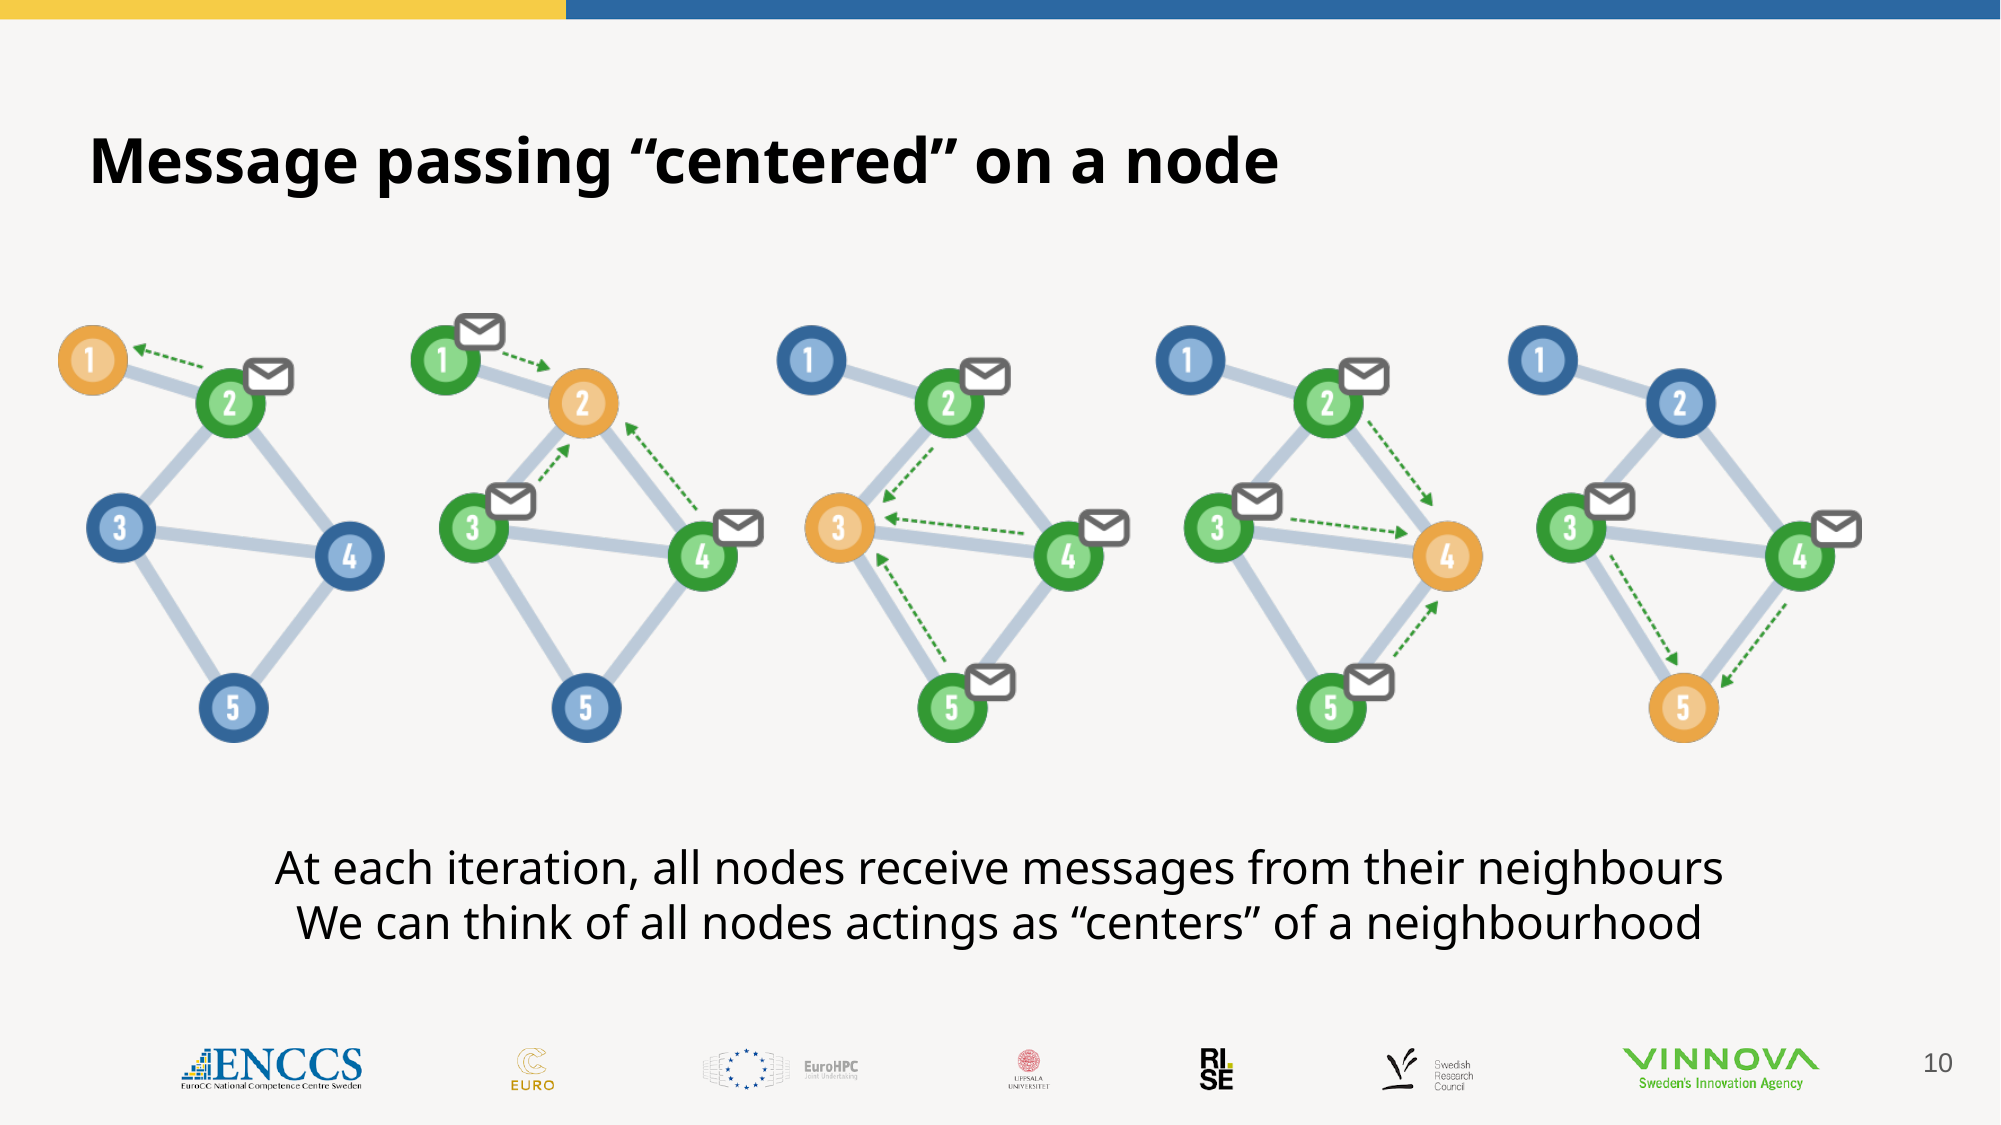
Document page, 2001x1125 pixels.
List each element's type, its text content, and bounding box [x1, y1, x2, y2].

picture [0, 0, 2001, 1125]
title Message passing “centered” on a node [68, 97, 1932, 223]
text_box At each iteration, all nodes receive messages from their neighbours We can think of all nodes actings as “centers” of a neighbourhood [174, 823, 1826, 964]
slide_number 10 [1853, 1019, 1974, 1106]
